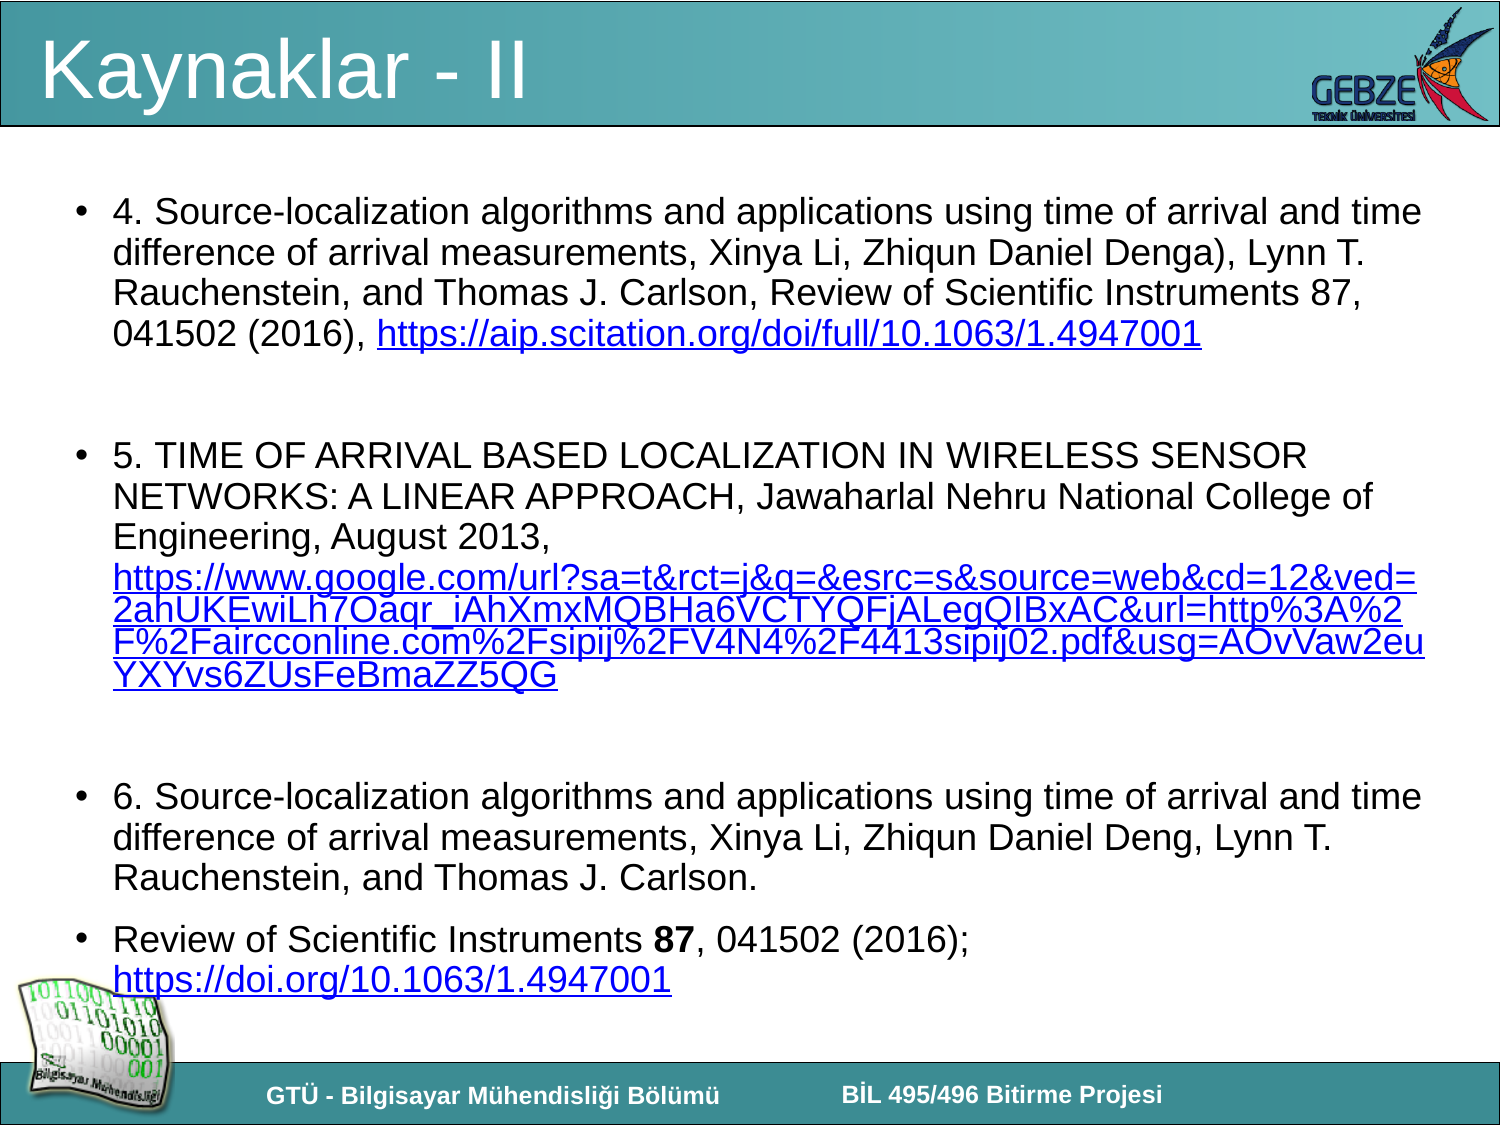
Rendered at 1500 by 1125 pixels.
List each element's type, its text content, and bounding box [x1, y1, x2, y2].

picture [13, 962, 175, 1124]
picture [1312, 7, 1494, 121]
subtitle 4. Source-localization algorithms and applications using time of arrival and time difference of arrival measurements, Xinya Li, Zhiqun Daniel Denga), Lynn T. Rauchenstein, and Thomas J. Carlson, Review of Scientific Instruments 87, 041502 (2016), https://aip.scitation.org/doi/full/10.1063/1.4947001 5. TIME OF ARRIVAL BASED LOCALIZATION IN WIRELESS SENSOR NETWORKS: A LINEAR APPROACH, Jawaharlal Nehru National College of Engineering, August 2013, https://www.google.com/url?sa=t&rct=j&q=&esrc=s&source=web&cd=12&ved=2ahUKEwiLh7Oaqr_iAhXmxMQBHa6VCTYQFjALegQIBxAC&url=http%3A%2F%2Faircconline.com%2Fsipij%2FV4N4%2F4413sipij02.pdf&usg=AOvVaw2euYXYvs6ZUsFeBmaZZ5QG 6. Source-localization algorithms and applications using time of arrival and time difference of arrival measurements, Xinya Li, Zhiqun Daniel Deng, Lynn T. Rauchenstein, and Thomas J. Carlson. Review of Scientific Instruments 87, 041502 (2016); https://doi.org/10.1063/1.4947001 [75, 174, 1425, 983]
text_box Kaynaklar - II [24, 17, 1312, 112]
